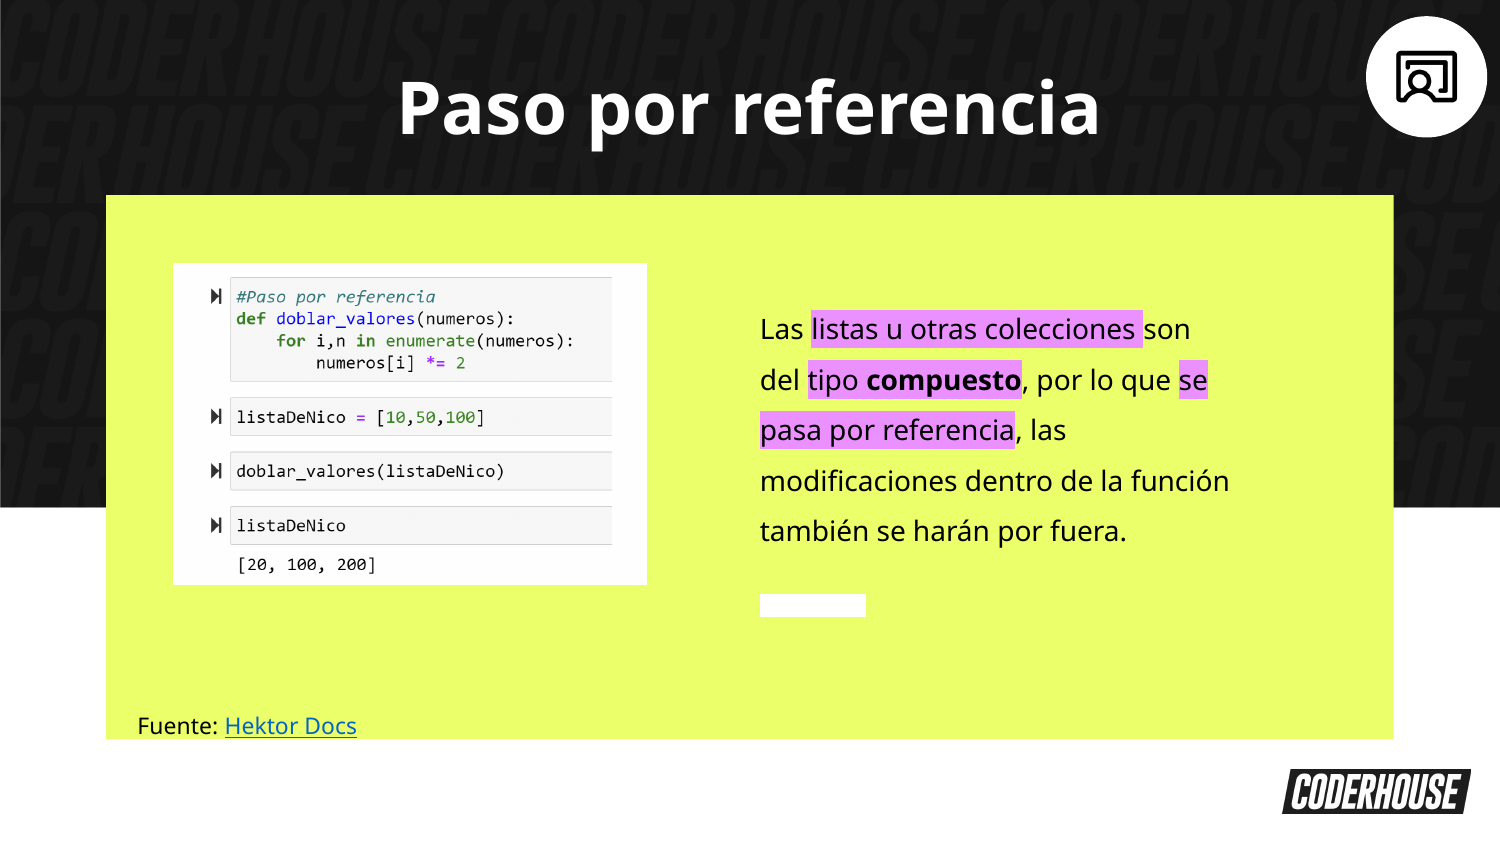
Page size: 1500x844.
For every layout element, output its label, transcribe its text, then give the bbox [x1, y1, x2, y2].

text_box Paso por referencia [239, 56, 1261, 166]
picture [0, 0, 1500, 844]
text_box Fuente: Hektor Docs [122, 681, 615, 758]
text_box [106, 195, 1394, 740]
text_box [1365, 15, 1488, 138]
text_box Las listas u otras colecciones son del tipo compuesto, por lo que se pasa por referencia, las modificaciones dentro de la función también se harán por fuera. [745, 279, 1248, 568]
